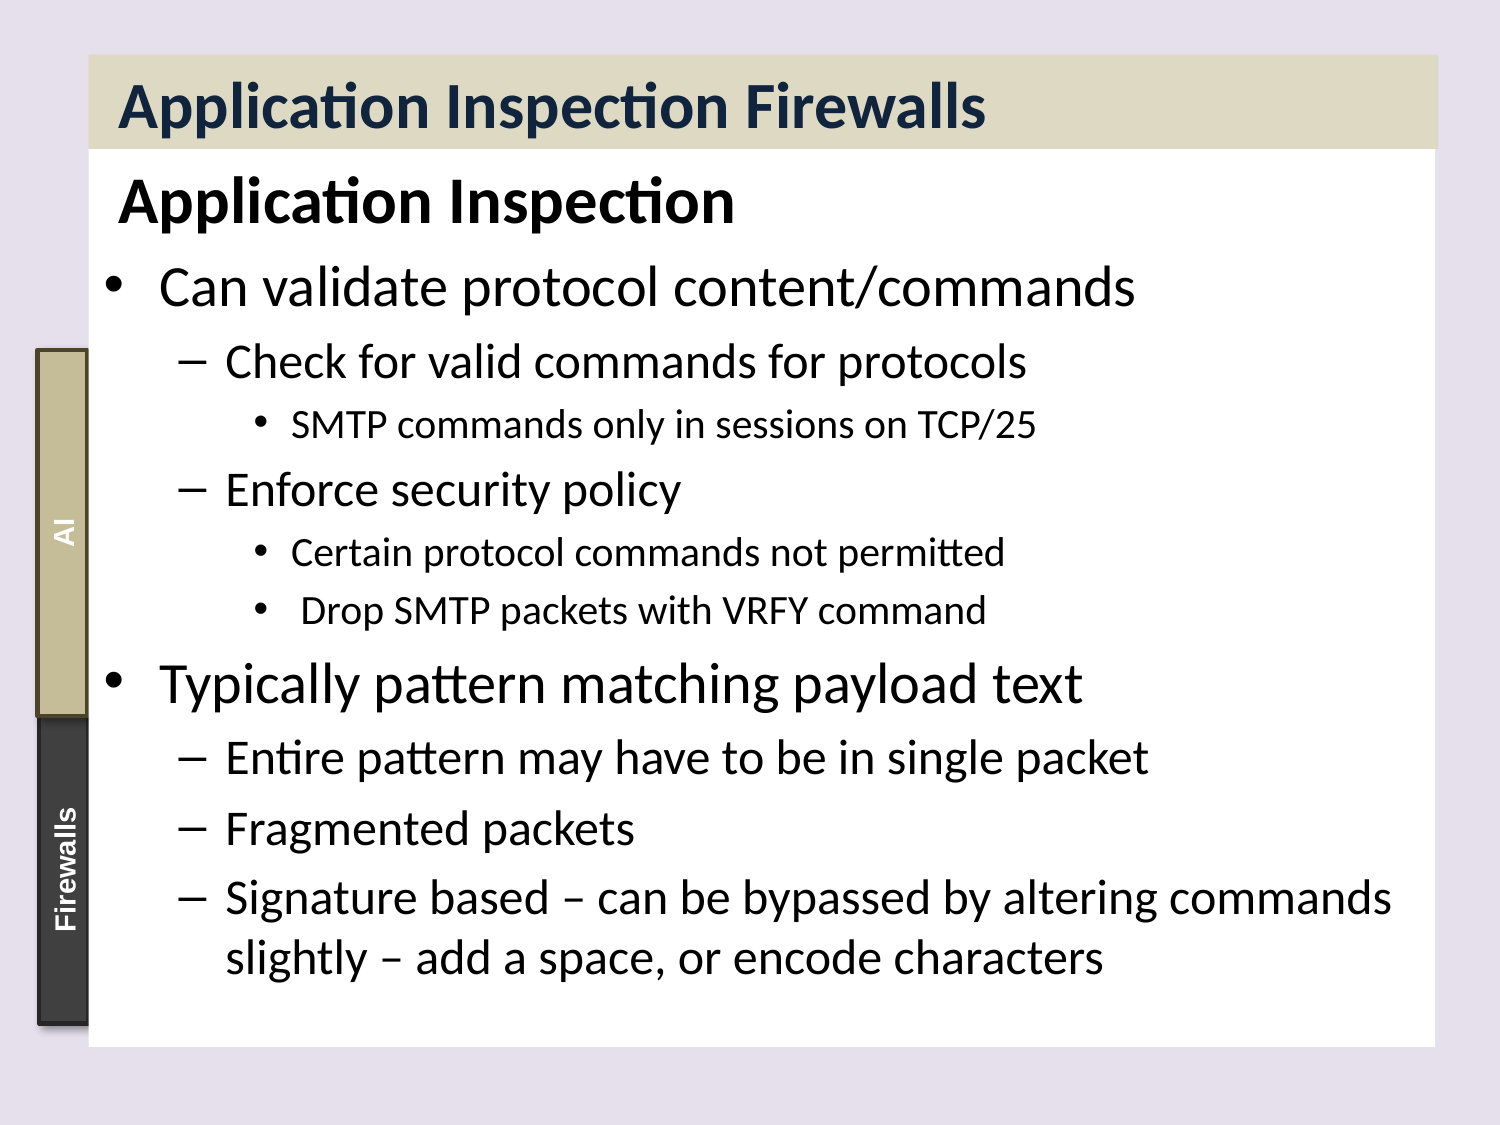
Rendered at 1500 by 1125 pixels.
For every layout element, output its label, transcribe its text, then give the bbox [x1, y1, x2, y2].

title Application Inspection Firewalls [88, 54, 1439, 149]
text_box Firewalls [39, 724, 88, 1024]
list Application Inspection Can validate protocol content/commands Check for valid commands for protocols SMTP commands only in sessions on TCP/25 Enforce security policy Certain protocol commands not permitted Drop SMTP packets with VRFY command Typically pattern matching payload text Entire pattern may have to be in single packet Fragmented packets Signature based – can be bypassed by altering commands slightly – add a space, or encode characters [88, 149, 1436, 1047]
text_box AI [37, 349, 88, 717]
